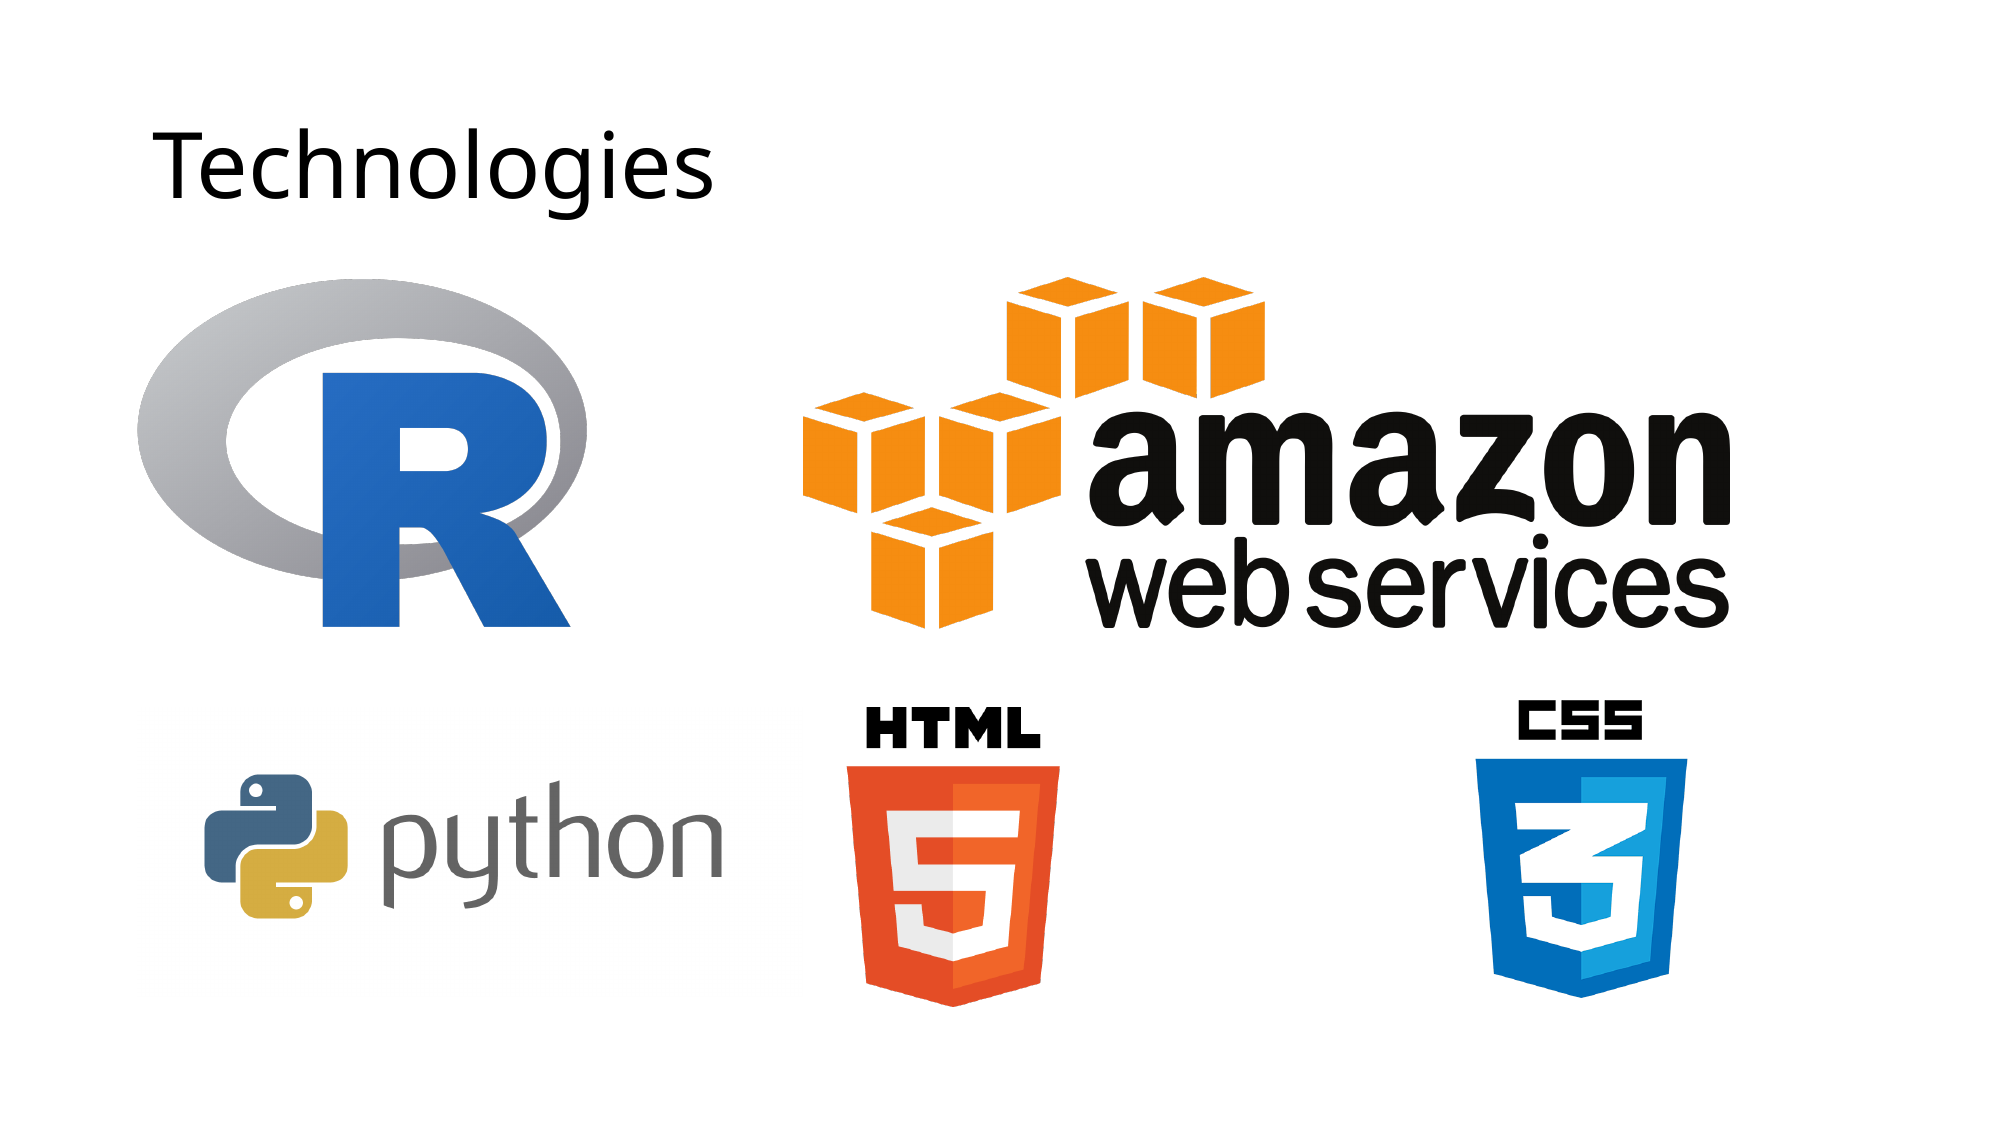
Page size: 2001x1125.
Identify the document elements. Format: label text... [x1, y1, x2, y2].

title Technologies [137, 59, 1863, 278]
picture [137, 707, 1103, 1007]
picture [137, 277, 588, 628]
picture [1432, 700, 1730, 998]
picture [803, 277, 1730, 630]
